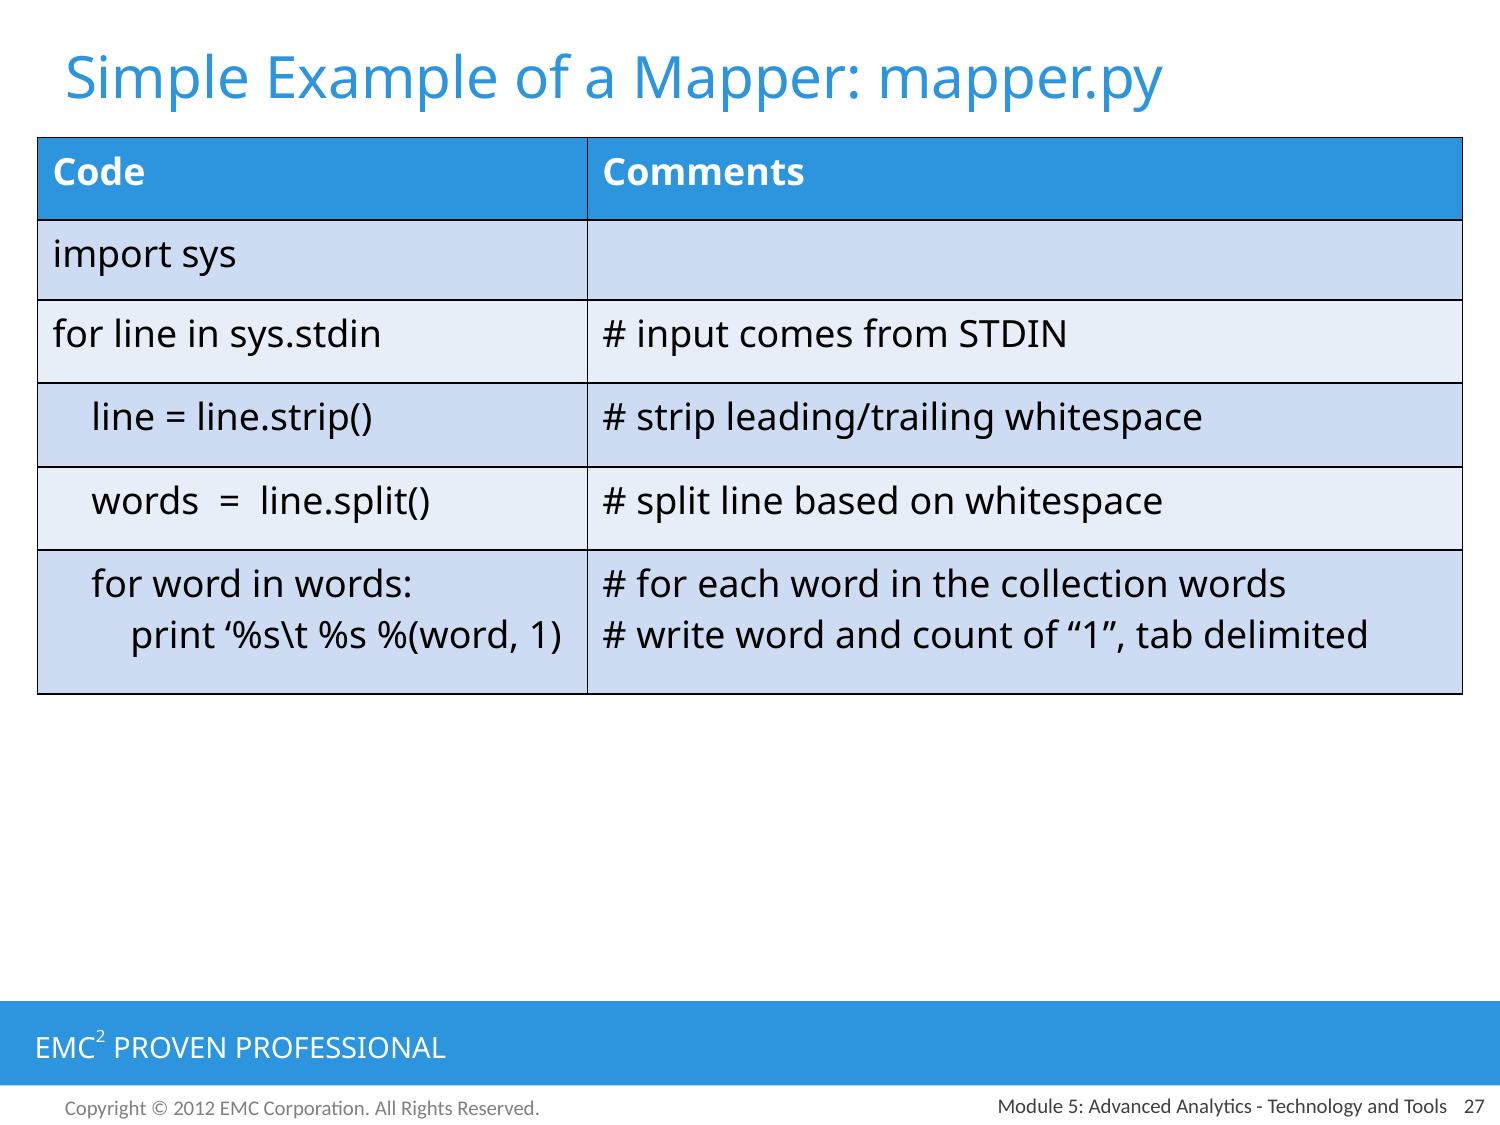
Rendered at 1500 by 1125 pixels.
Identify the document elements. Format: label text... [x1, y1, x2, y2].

table_cell [588, 221, 1462, 299]
table_cell line = line.strip() [38, 384, 587, 466]
slide_number 27 [1463, 1087, 1500, 1125]
table_header Comments [588, 138, 1462, 219]
table_header Code [38, 138, 587, 219]
table_cell # input comes from STDIN [588, 301, 1462, 382]
footer Module 5: Advanced Analytics - Technology and Tools [774, 1087, 1463, 1125]
table_cell for line in sys.stdin [38, 301, 587, 382]
table_cell # strip leading/trailing whitespace [588, 384, 1462, 466]
table_cell import sys [38, 221, 587, 299]
table_cell # split line based on whitespace [588, 468, 1462, 549]
table_cell words = line.split() [38, 468, 587, 549]
table_cell # for each word in the collection words # write word and count of “1”, tab delimited [588, 551, 1462, 693]
table_cell for word in words: print ‘%s\t %s %(word, 1) [38, 551, 587, 693]
title Simple Example of a Mapper: mapper.py [49, 12, 1438, 137]
